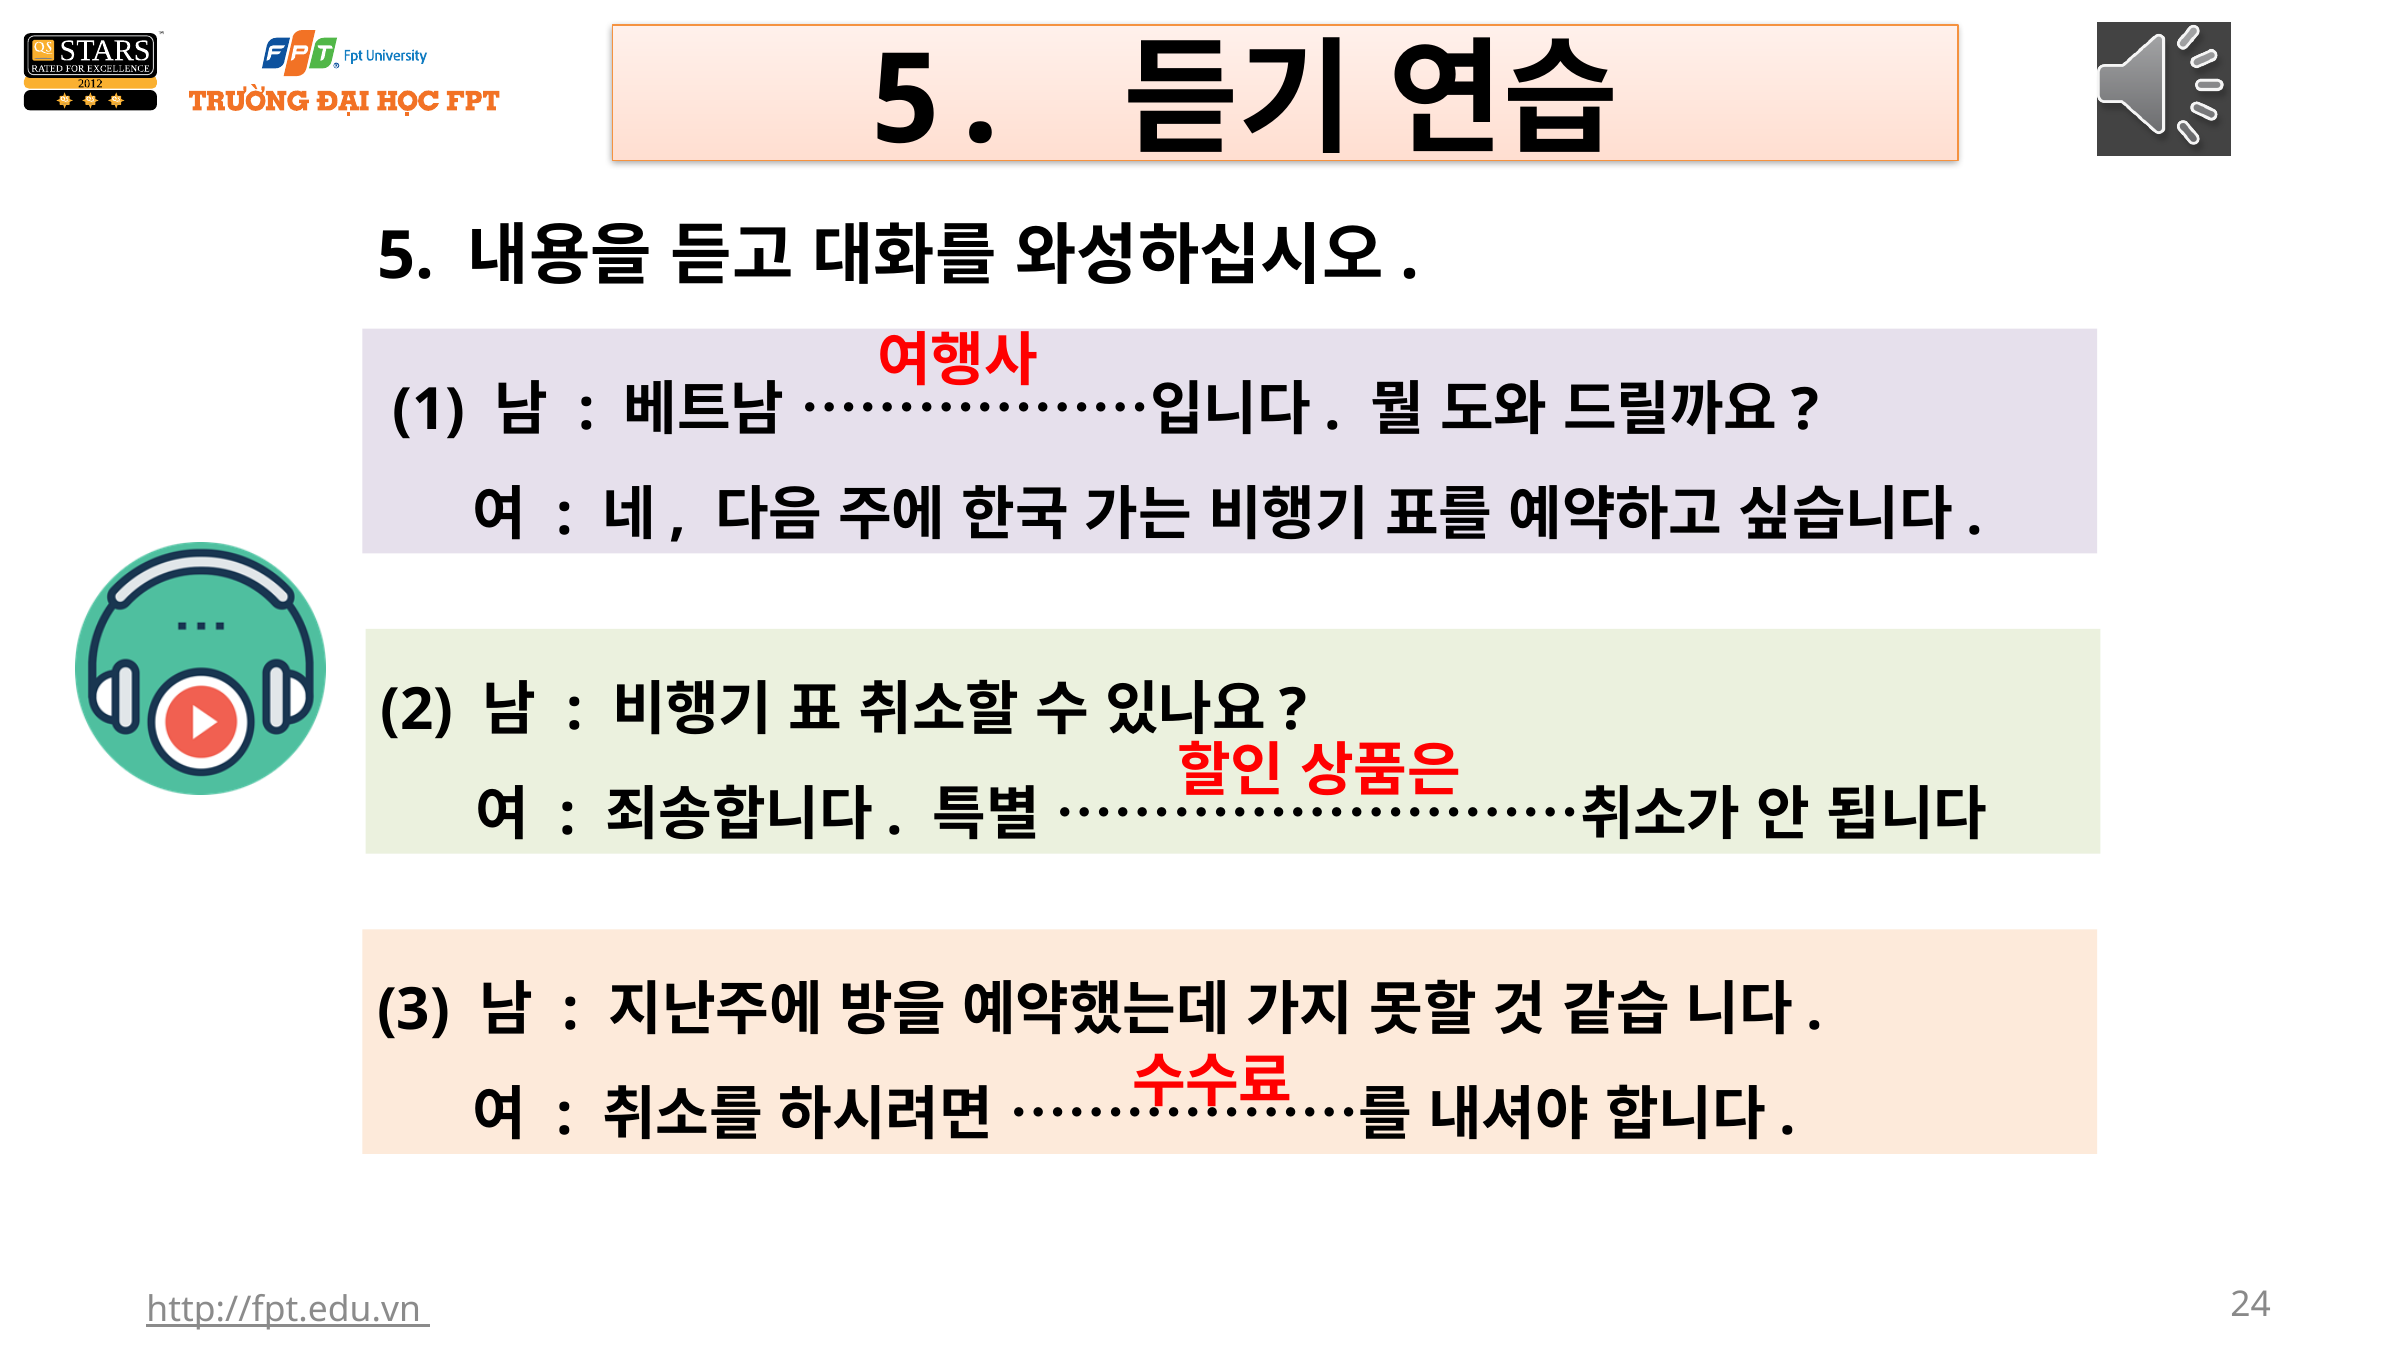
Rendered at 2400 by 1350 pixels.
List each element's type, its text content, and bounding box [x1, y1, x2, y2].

text_box 할인 상품은 [1162, 725, 1538, 810]
picture [2095, 20, 2232, 157]
footer http://fpt.edu.vn [125, 1250, 885, 1322]
text_box (3) 남 : 지난주에 방을 예약했는데 가지 못할 것 같습 니다. 여 : 취소를 하시려면 ………………를 내셔야 합니다. [362, 929, 2098, 1154]
text_box 5. 내용을 듣고 대화를 와성하십시오. [362, 124, 2163, 300]
text_box 수수료 [1117, 1036, 1377, 1121]
text_box 5. 듣기 연습 [612, 24, 1959, 161]
slide_number 24 [2175, 1250, 2293, 1312]
text_box (2) 남 : 비행기 표 취소할 수 있나요? 여 : 죄송합니다. 특별 ………………………취소가 안 됩니다 [365, 628, 2101, 854]
text_box 여행사 [862, 314, 1137, 399]
picture [74, 541, 327, 795]
text_box (1) 남 : 베트남 ………………입니다. 뭘 도와 드릴까요? 여 : 네, 다음 주에 한국 가는 비행기 표를 예약하고 싶습니다. [362, 328, 2098, 554]
